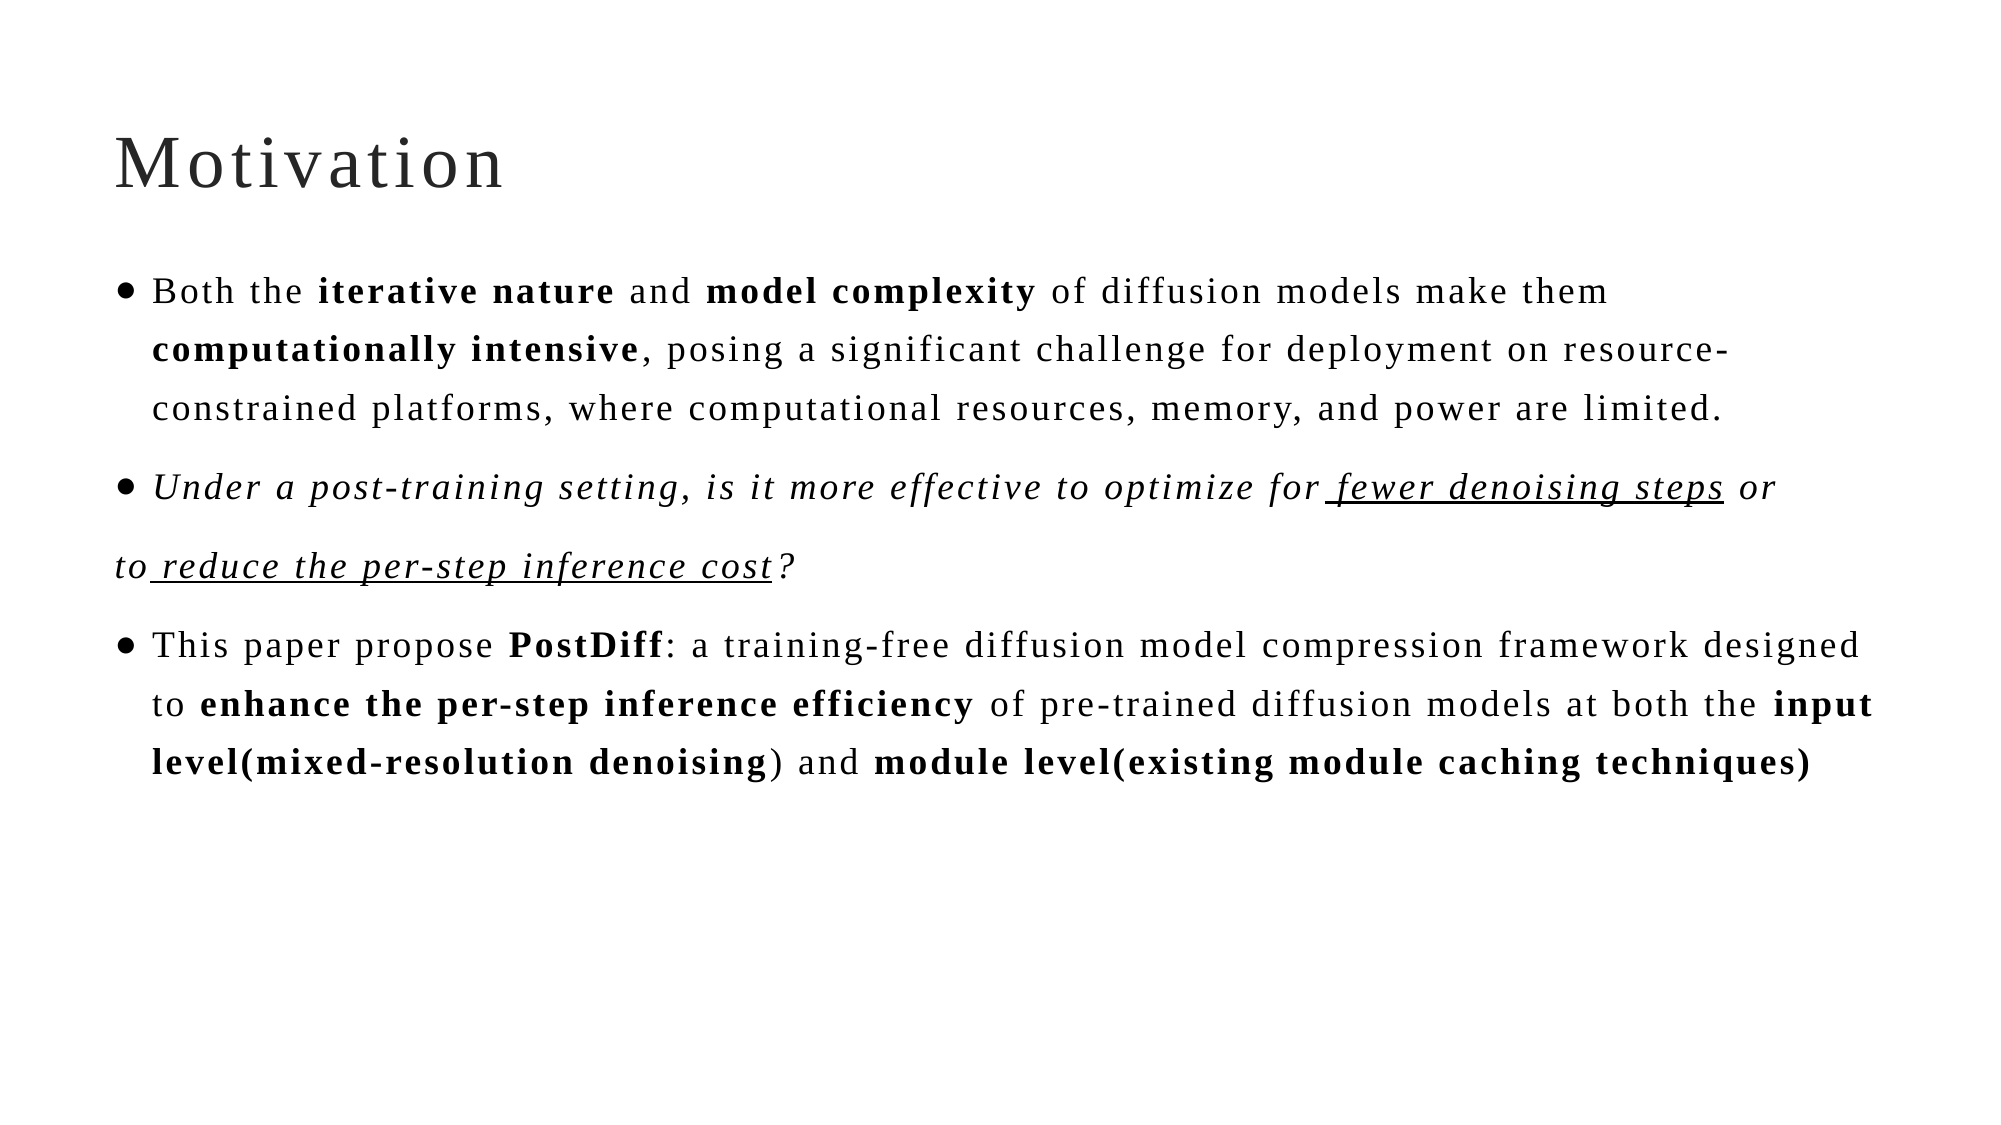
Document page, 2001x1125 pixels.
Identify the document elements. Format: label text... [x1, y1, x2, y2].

title Motivation [99, 99, 1900, 216]
list Both the iterative nature and model complexity of diffusion models make them computationally intensive, posing a significant challenge for deployment on resource-constrained platforms, where computational resources, memory, and power are limited. Under a post-training setting, is it more effective to optimize for fewer denoising steps or to reduce the per-step inference cost? This paper propose PostDiff: a training-free diffusion model compression framework designed to enhance the per-step inference efficiency of pre-trained diffusion models at both the input level(mixed-resolution denoising) and module level(existing module caching techniques) [99, 244, 1900, 1026]
